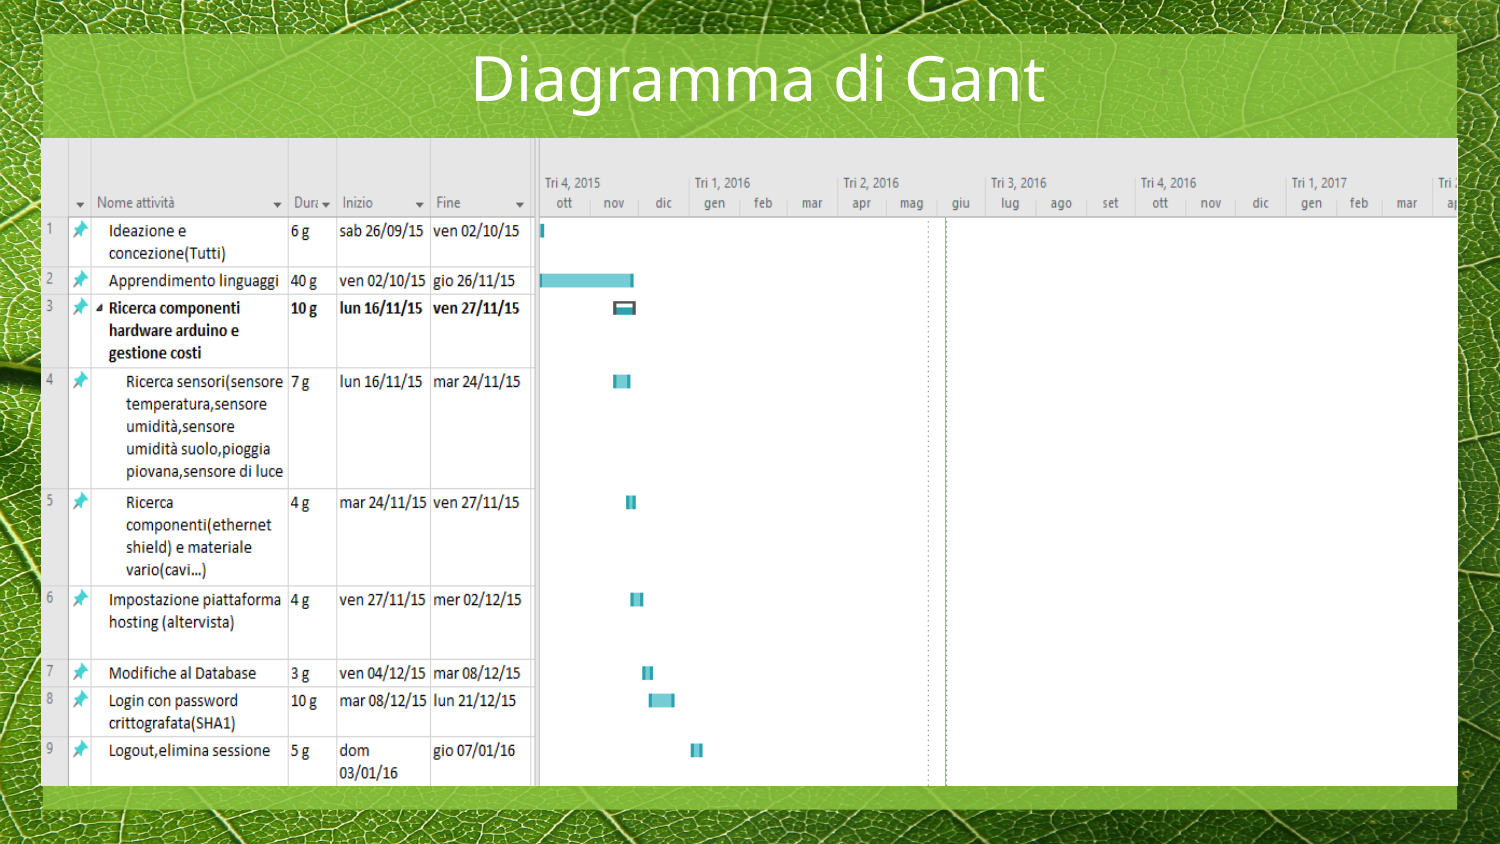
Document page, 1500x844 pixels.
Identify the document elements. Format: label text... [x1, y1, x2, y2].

picture [0, 0, 1500, 844]
text_box Diagramma di Gant [69, 24, 1447, 90]
